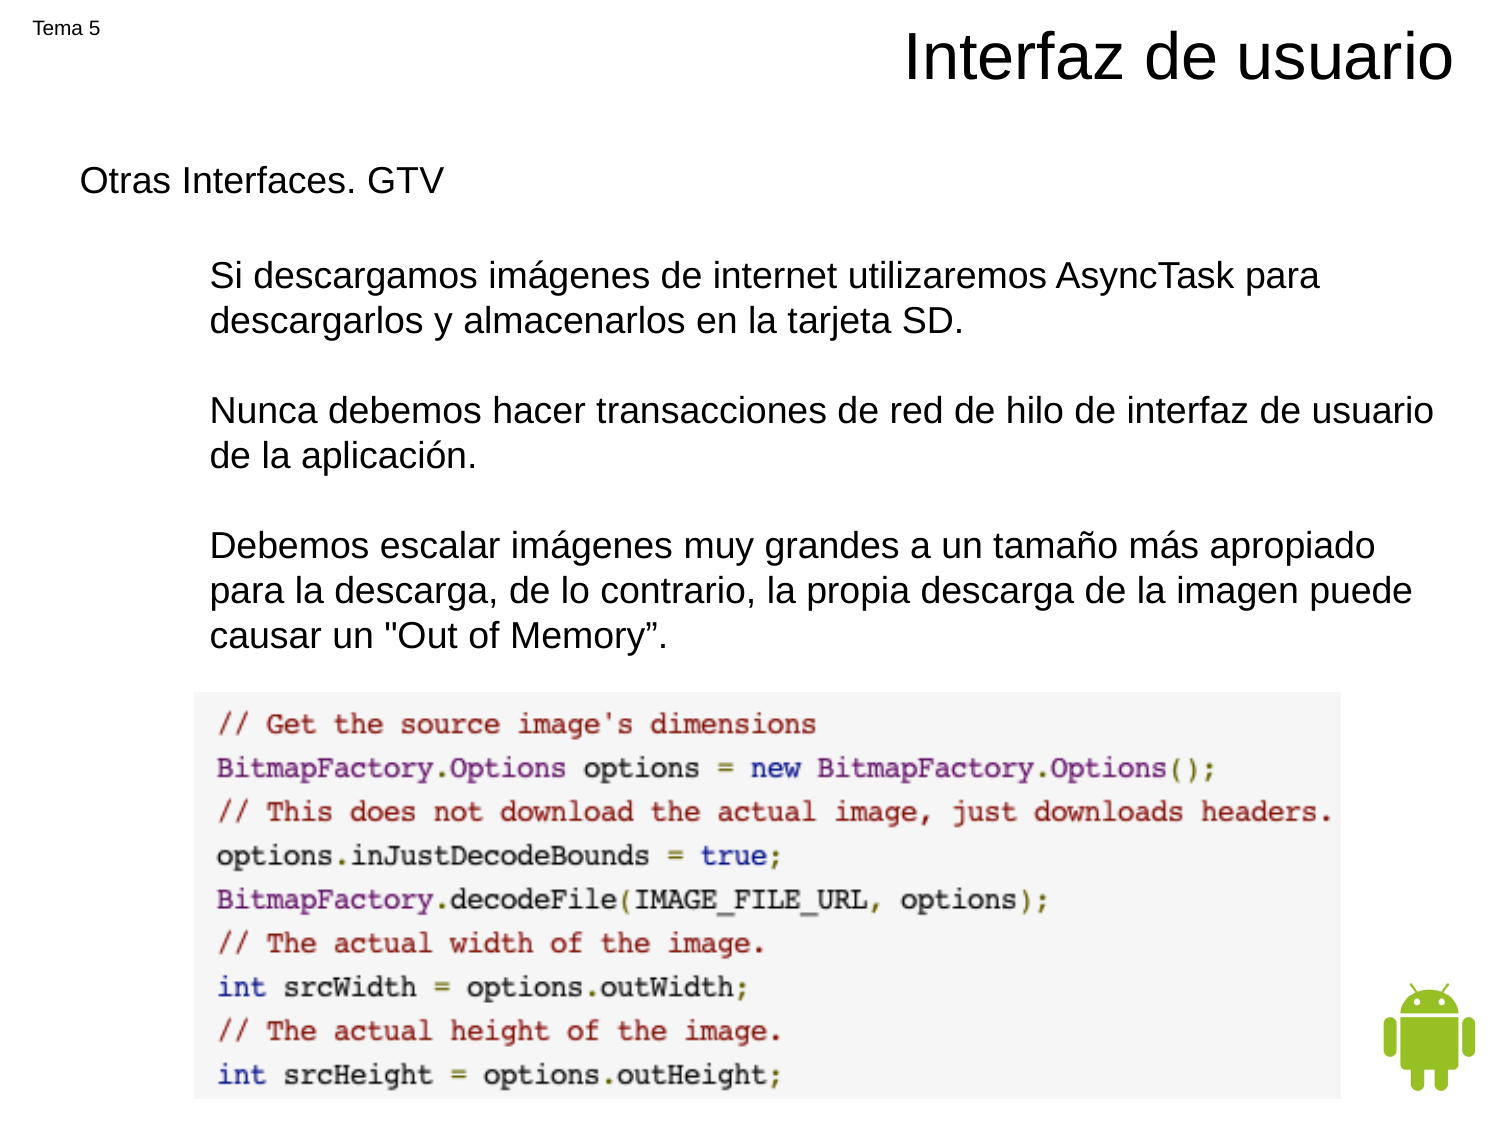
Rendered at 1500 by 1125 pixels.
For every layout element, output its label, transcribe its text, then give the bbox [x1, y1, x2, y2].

text_box Otras Interfaces. GTV [64, 148, 585, 209]
text_box Tema 5 [17, 7, 195, 48]
text_box Si descargamos imágenes de internet utilizaremos AsyncTask para descargarlos y almacenarlos en la tarjeta SD. Nunca debemos hacer transacciones de red de hilo de interfaz de usuario de la aplicación. Debemos escalar imágenes muy grandes a un tamaño más apropiado para la descarga, de lo contrario, la propia descarga de la imagen puede causar un "Out of Memory”. [194, 243, 1471, 754]
title Interfaz de usuario [643, 30, 1471, 76]
picture [1375, 975, 1483, 1097]
picture [194, 692, 1341, 1099]
